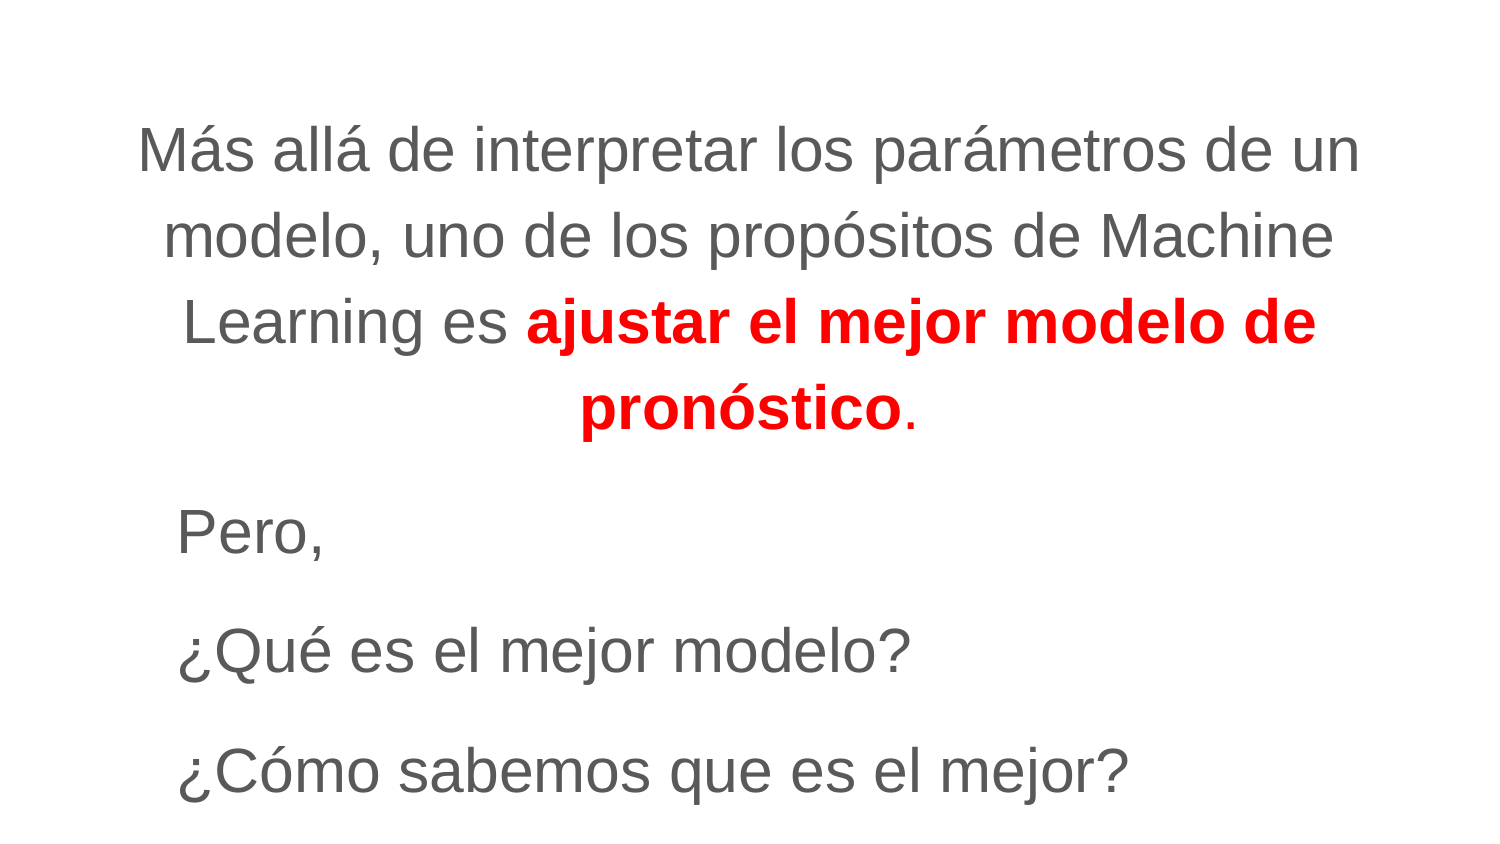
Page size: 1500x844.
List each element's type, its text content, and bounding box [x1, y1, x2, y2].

list Más allá de interpretar los parámetros de un modelo, uno de los propósitos de Machine Learning es ajustar el mejor modelo de pronóstico. [51, 82, 1449, 484]
text_box Pero, ¿Qué es el mejor modelo? ¿Cómo sabemos que es el mejor? [161, 464, 1367, 820]
